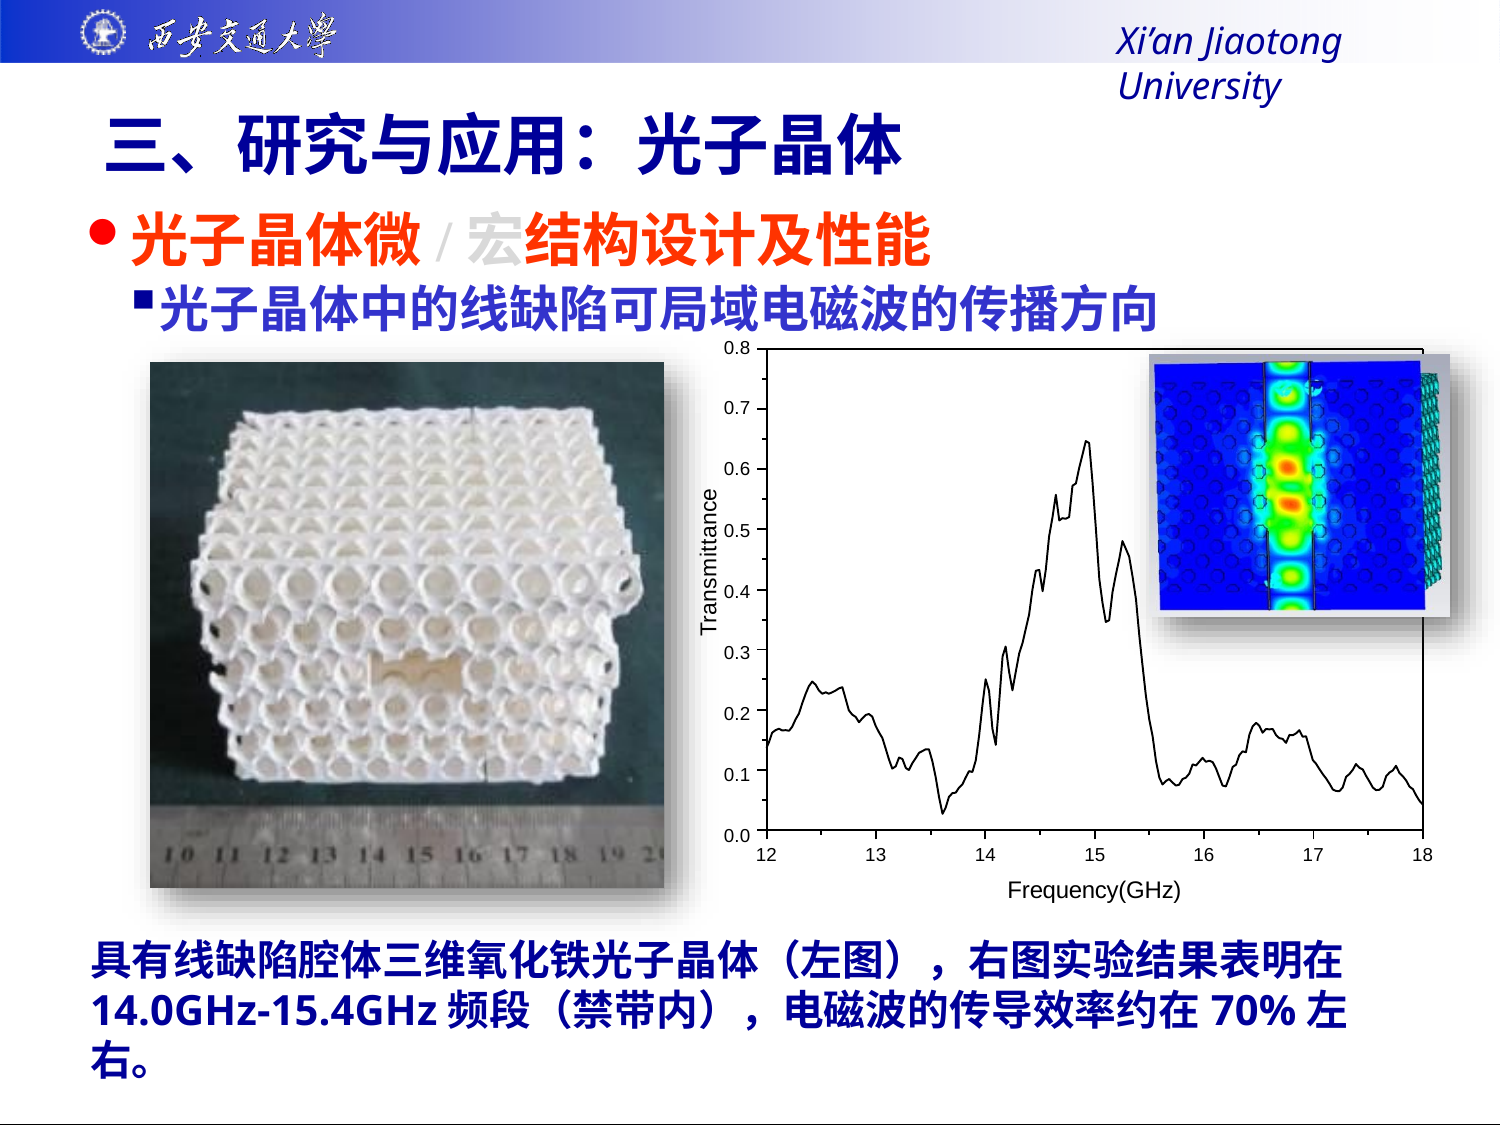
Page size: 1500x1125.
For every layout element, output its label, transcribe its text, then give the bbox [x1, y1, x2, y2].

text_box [756, 347, 1425, 840]
text_box 具有线缺陷腔体三维氧化铁光子晶体（左图），右图实验结果表明在 14.0GHz-15.4GHz频段（禁带内），电磁波的传导效率约在70%左右。 [87, 931, 1353, 1084]
text_box 12 [753, 846, 780, 865]
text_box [1117, 321, 1500, 679]
text_box Xi’an Jiaotong University [1114, 15, 1465, 108]
text_box 17 [1300, 849, 1327, 865]
text_box 18 [1410, 839, 1436, 865]
picture [0, 0, 1500, 63]
text_box 0.7 0.6 0.5 0.4 0.3 0.2 0.1 0.0 [730, 393, 753, 847]
text_box 13 [863, 849, 889, 865]
text_box 14 [972, 849, 999, 865]
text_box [117, 330, 726, 950]
title 三、研究与应用：光子晶体 [100, 100, 908, 197]
text_box 16 [1191, 849, 1217, 865]
text_box 0.8 [730, 338, 753, 359]
text_box 15 Frequency(GHz) [1005, 849, 1184, 904]
text_box 光子晶体微/宏结构设计及性能 光子晶体中的线缺陷可局域电磁波的传播方向 [83, 197, 1162, 338]
